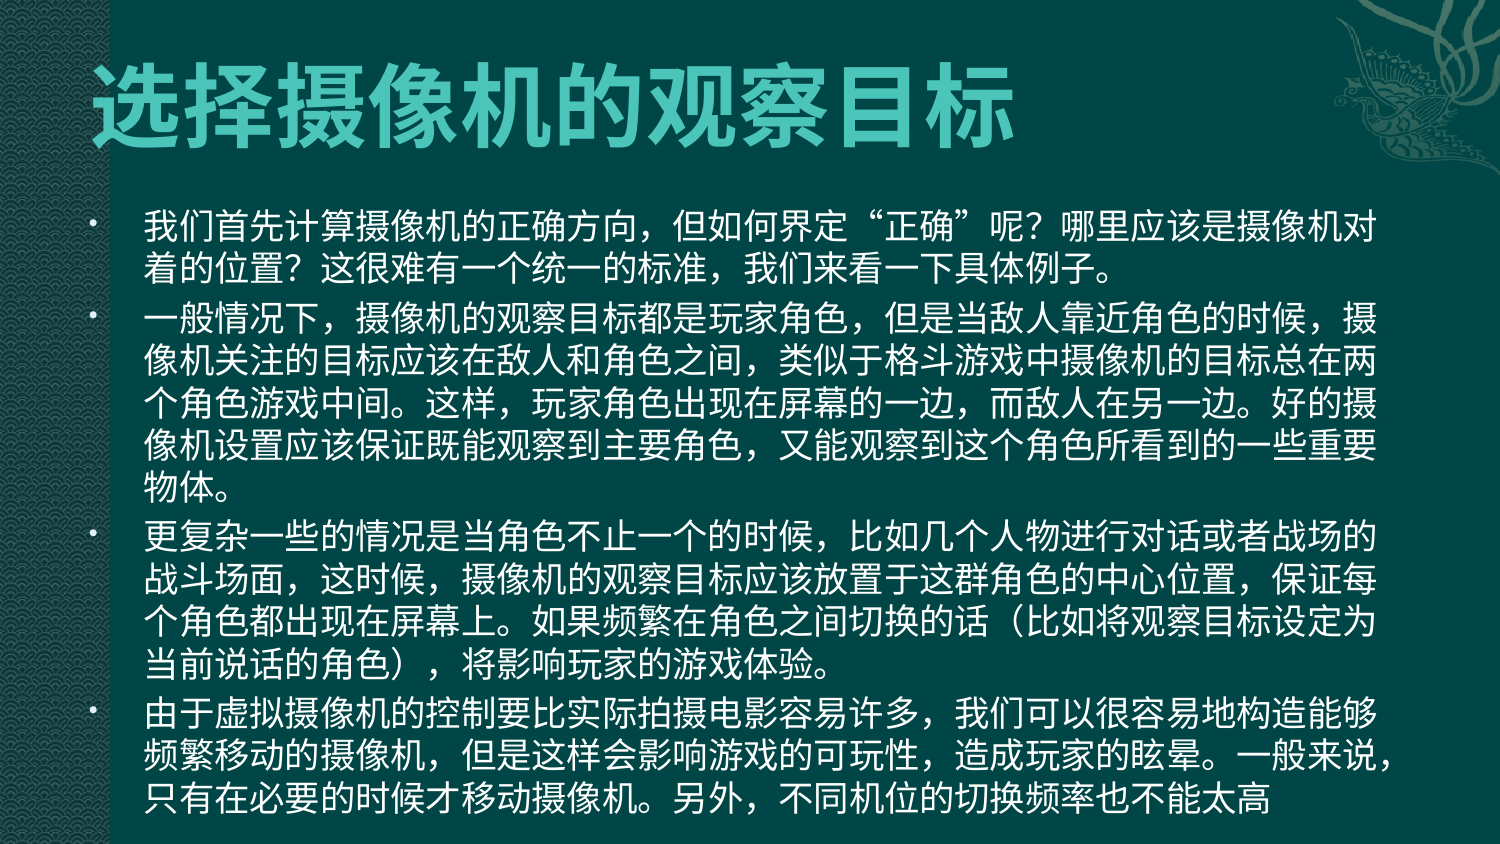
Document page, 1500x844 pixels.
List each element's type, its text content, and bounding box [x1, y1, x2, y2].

picture [0, 0, 110, 844]
list 我们首先计算摄像机的正确方向，但如何界定“正确”呢？哪里应该是摄像机对着的位置？这很难有一个统一的标准，我们来看一下具体例子。 一般情况下，摄像机的观察目标都是玩家角色，但是当敌人靠近角色的时候，摄像机关注的目标应该在敌人和角色之间，类似于格斗游戏中摄像机的目标总在两个角色游戏中间。这样，玩家角色出现在屏幕的一边，而敌人在另一边。好的摄像机设置应该保证既能观察到主要角色，又能观察到这个角色所看到的一些重要物体。 更复杂一些的情况是当角色不止一个的时候，比如几个人物进行对话或者战场的战斗场面，这时候，摄像机的观察目标应该放置于这群角色的中心位置，保证每个角色都出现在屏幕上。如果频繁在角色之间切换的话（比如将观察目标设定为当前说话的角色），将影响玩家的游戏体验。 由于虚拟摄像机的控制要比实际拍摄电影容易许多，我们可以很容易地构造能够频繁移动的摄像机，但是这样会影响游戏的可玩性，造成玩家的眩晕。一般来说，只有在必要的时候才移动摄像机。另外，不同机位的切换频率也不能太高 [75, 196, 1425, 836]
title 选择摄像机的观察目标 [75, 33, 1351, 175]
